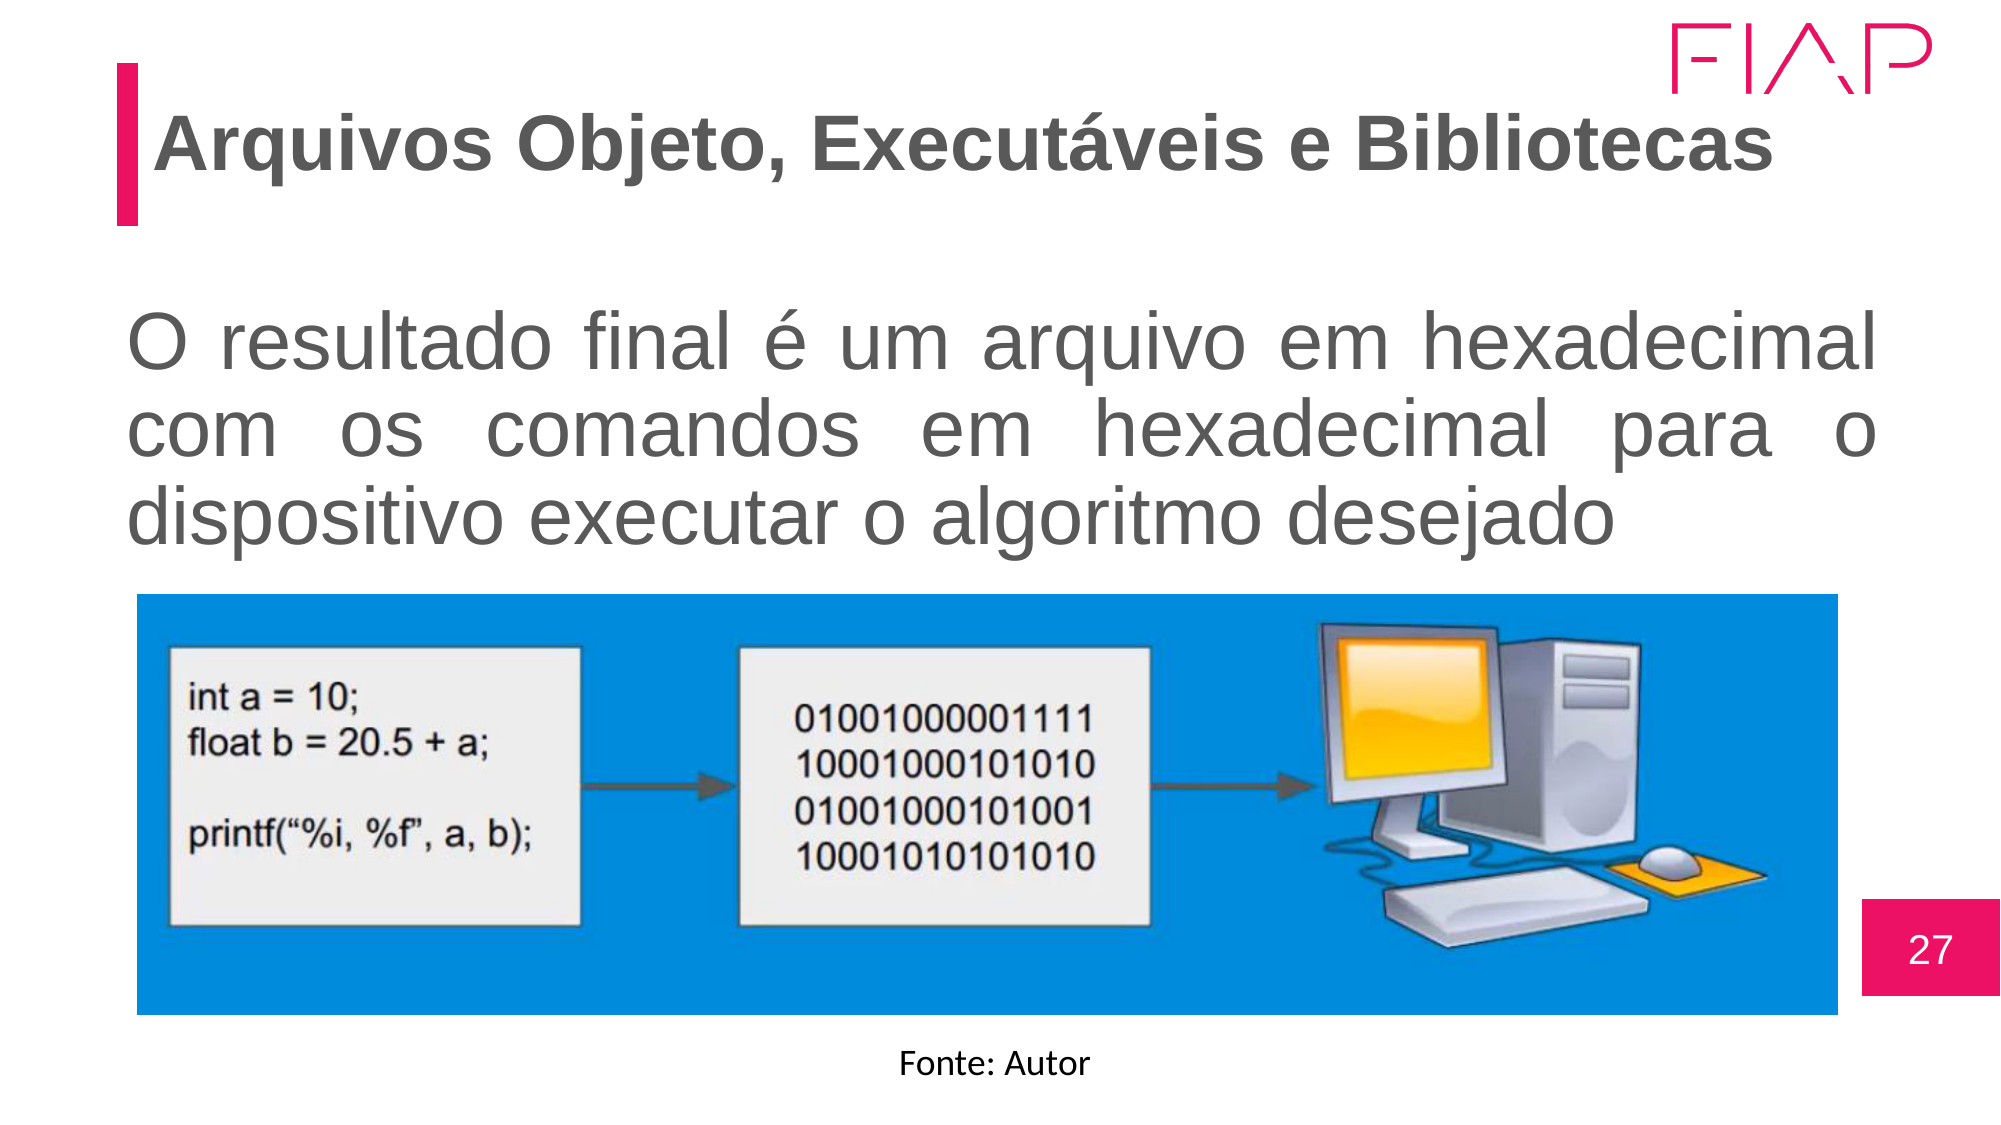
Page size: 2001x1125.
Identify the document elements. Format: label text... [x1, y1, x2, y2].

picture [1672, 23, 1932, 94]
picture [117, 63, 137, 226]
picture [1862, 978, 2000, 996]
list O resultado final é um arquivo em hexadecimal com os comandos em hexadecimal para o dispositivo executar o algoritmo desejado [111, 291, 1895, 660]
text_box Fonte: Autor [884, 1031, 1116, 1091]
picture [1862, 899, 2000, 917]
title Arquivos Objeto, Executáveis e Bibliotecas [137, 63, 1863, 226]
slide_number 27 [1862, 917, 2000, 978]
picture [137, 594, 1838, 1015]
